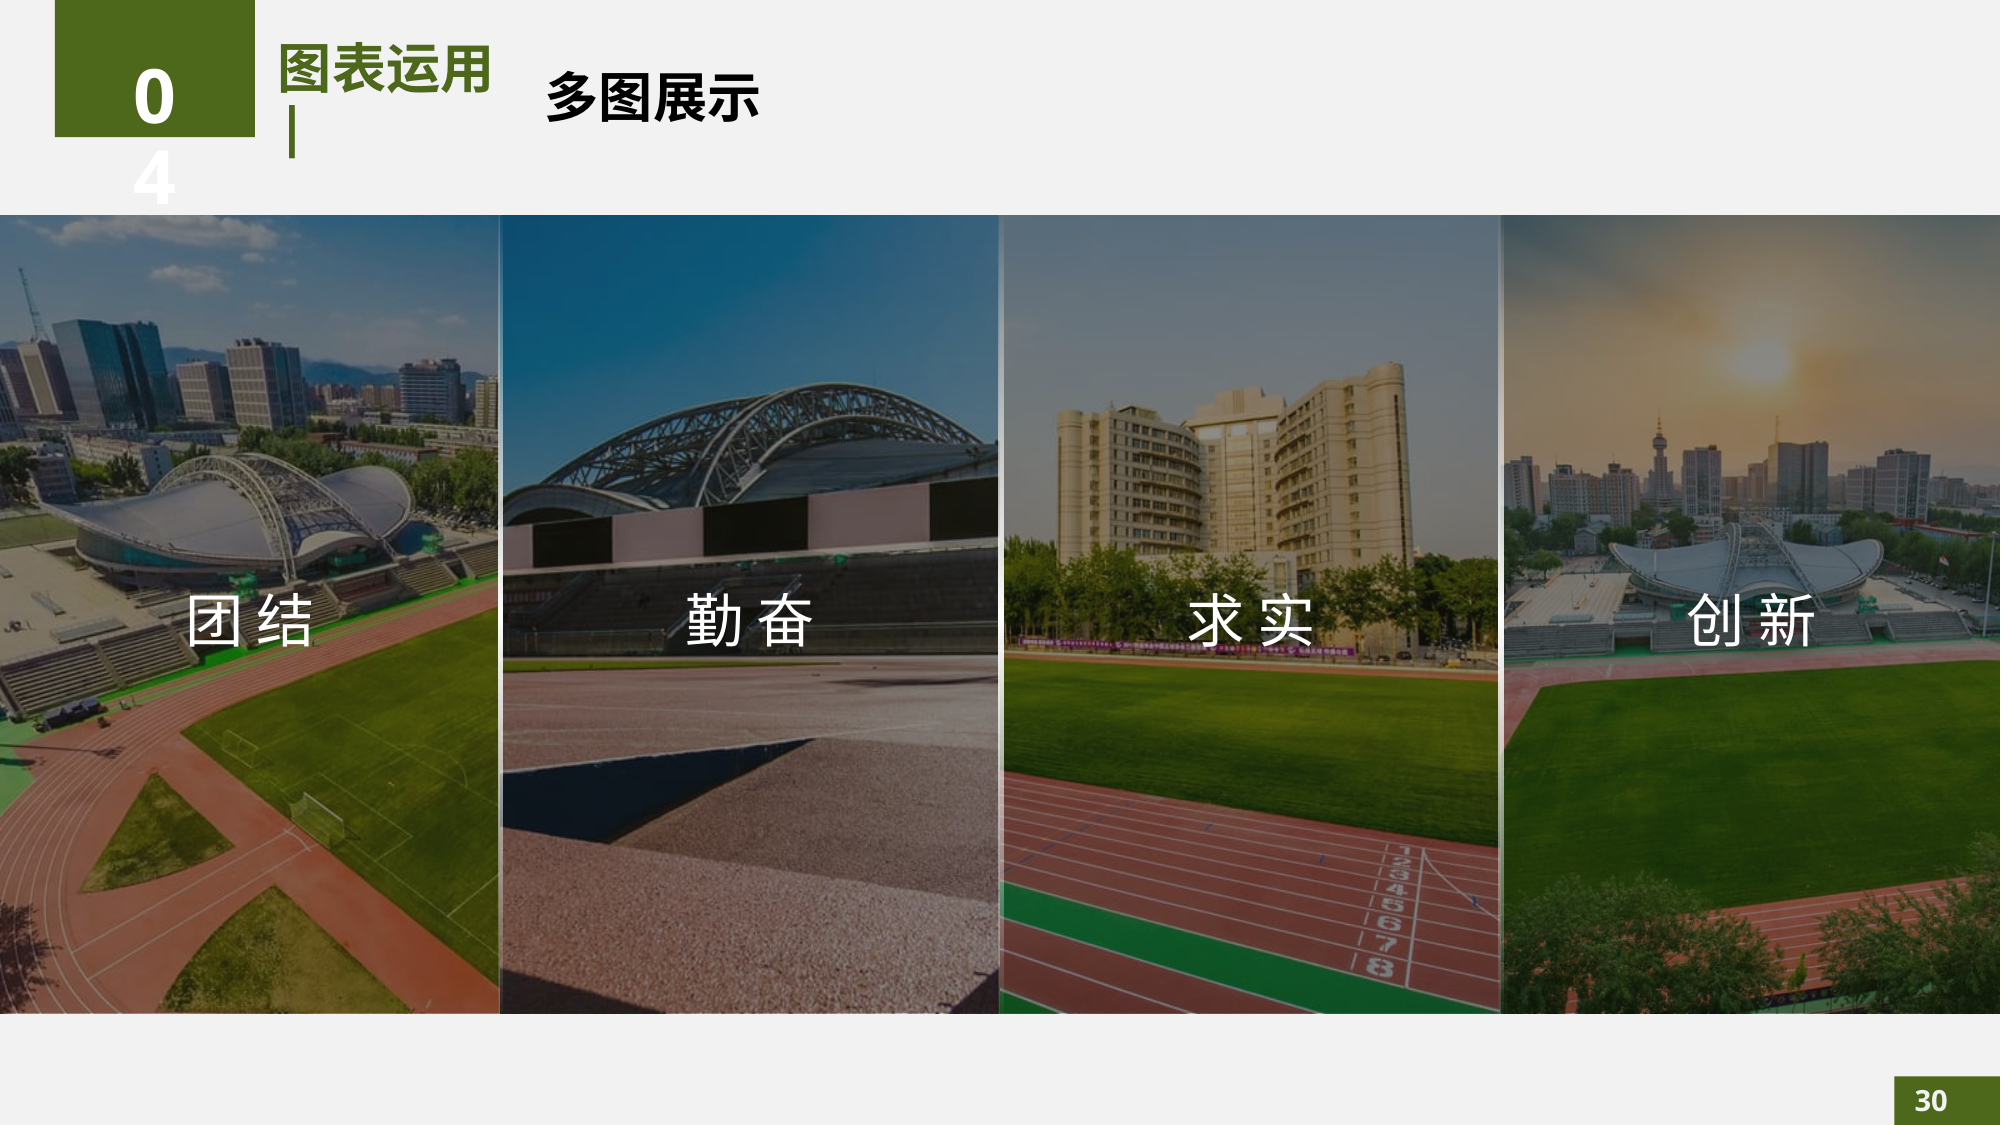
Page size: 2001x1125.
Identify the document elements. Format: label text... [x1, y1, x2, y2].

title 图表运用 | [262, 62, 529, 138]
text_box [498, 204, 504, 214]
text_box [1498, 204, 1504, 214]
text_box [1498, 1014, 1504, 1024]
text_box [498, 1014, 504, 1024]
text_box [998, 1014, 1004, 1024]
picture [0, 214, 2000, 1014]
list 04 [97, 51, 213, 149]
list 多图展示 [529, 62, 1969, 138]
text_box [998, 204, 1004, 214]
